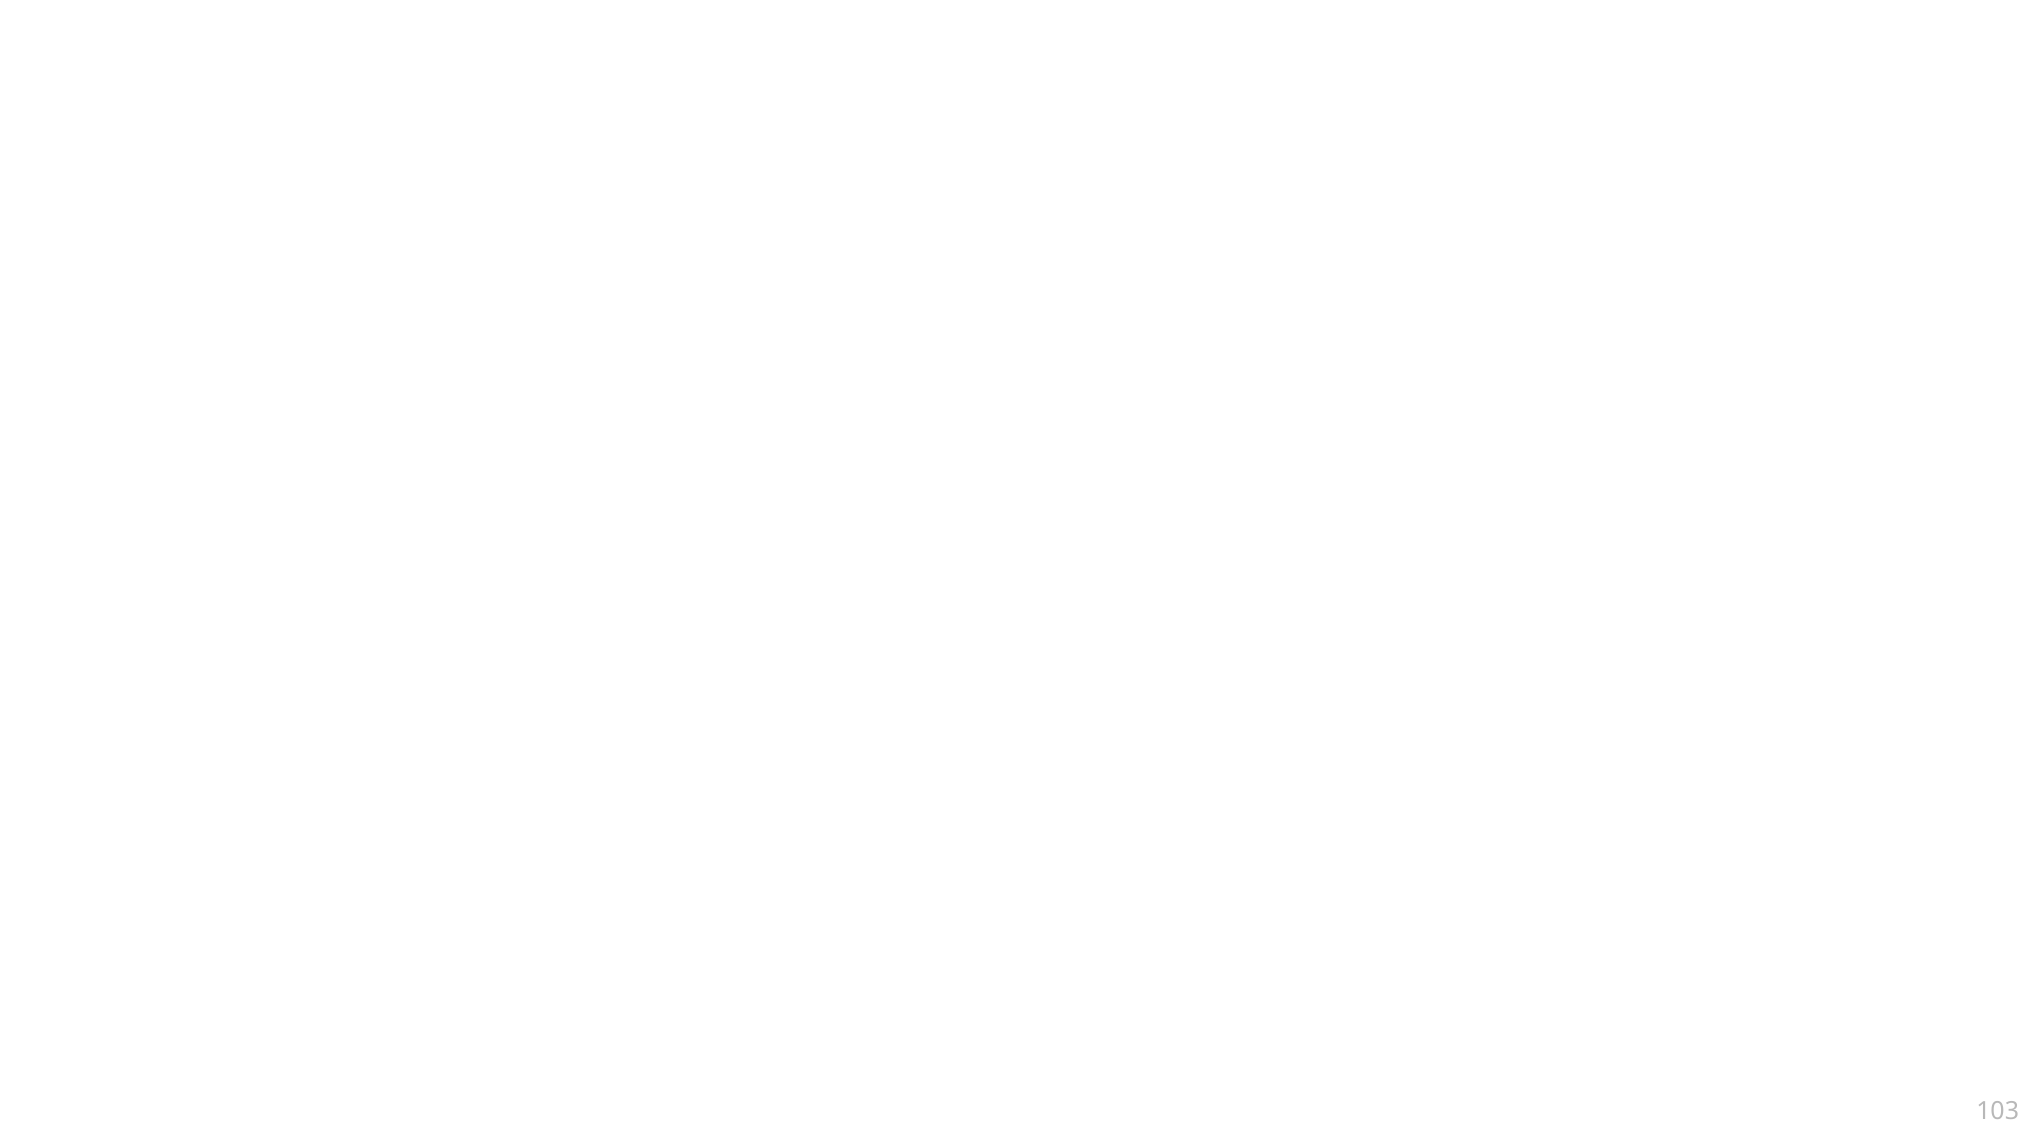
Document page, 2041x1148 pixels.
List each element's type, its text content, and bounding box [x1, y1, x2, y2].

slide_number 103 [1575, 1081, 2035, 1143]
